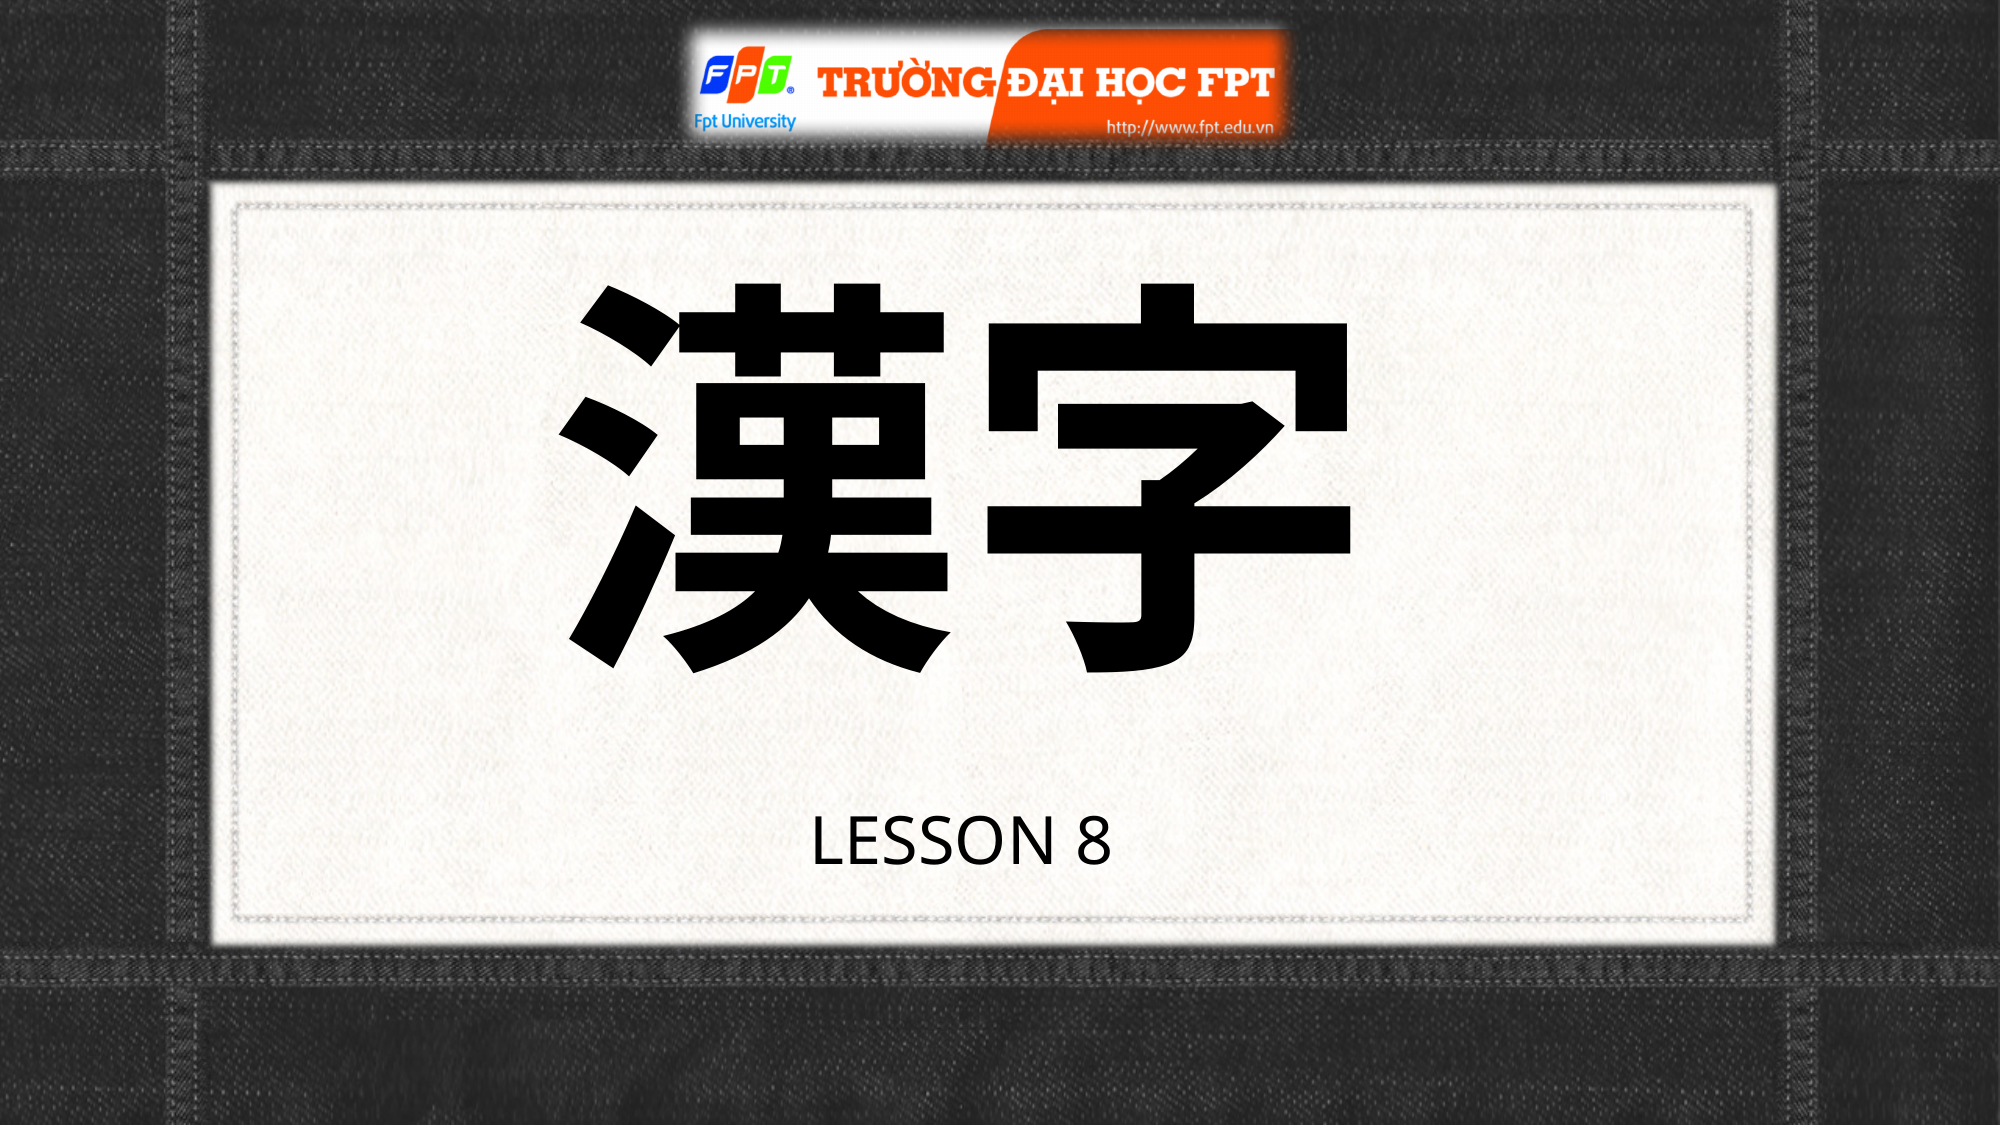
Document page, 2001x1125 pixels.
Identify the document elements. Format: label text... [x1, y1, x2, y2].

picture [0, 0, 2000, 1125]
text_box LESSON 8 [761, 787, 1163, 889]
text_box 漢字 [494, 240, 1429, 702]
